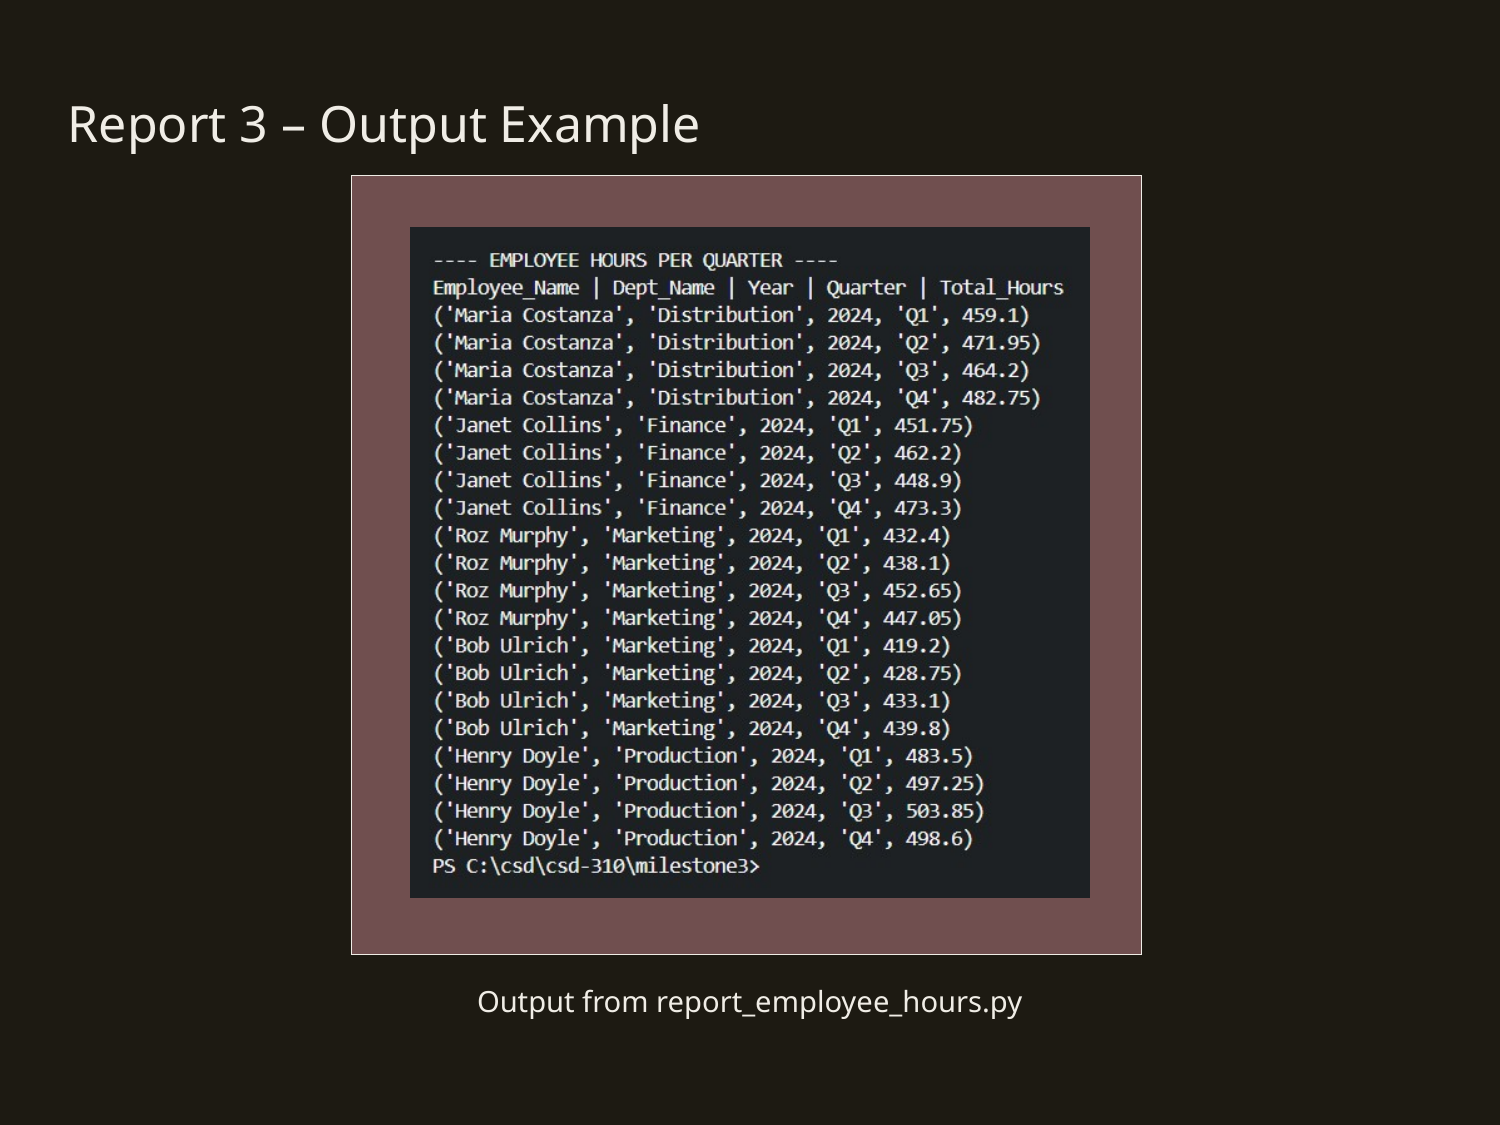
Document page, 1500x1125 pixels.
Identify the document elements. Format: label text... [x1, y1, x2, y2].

text_box [351, 175, 1142, 955]
text_box Output from report_employee_hours.py [462, 976, 1038, 1026]
picture [410, 227, 1090, 898]
title Report 3 – Output Example [52, 46, 1364, 206]
